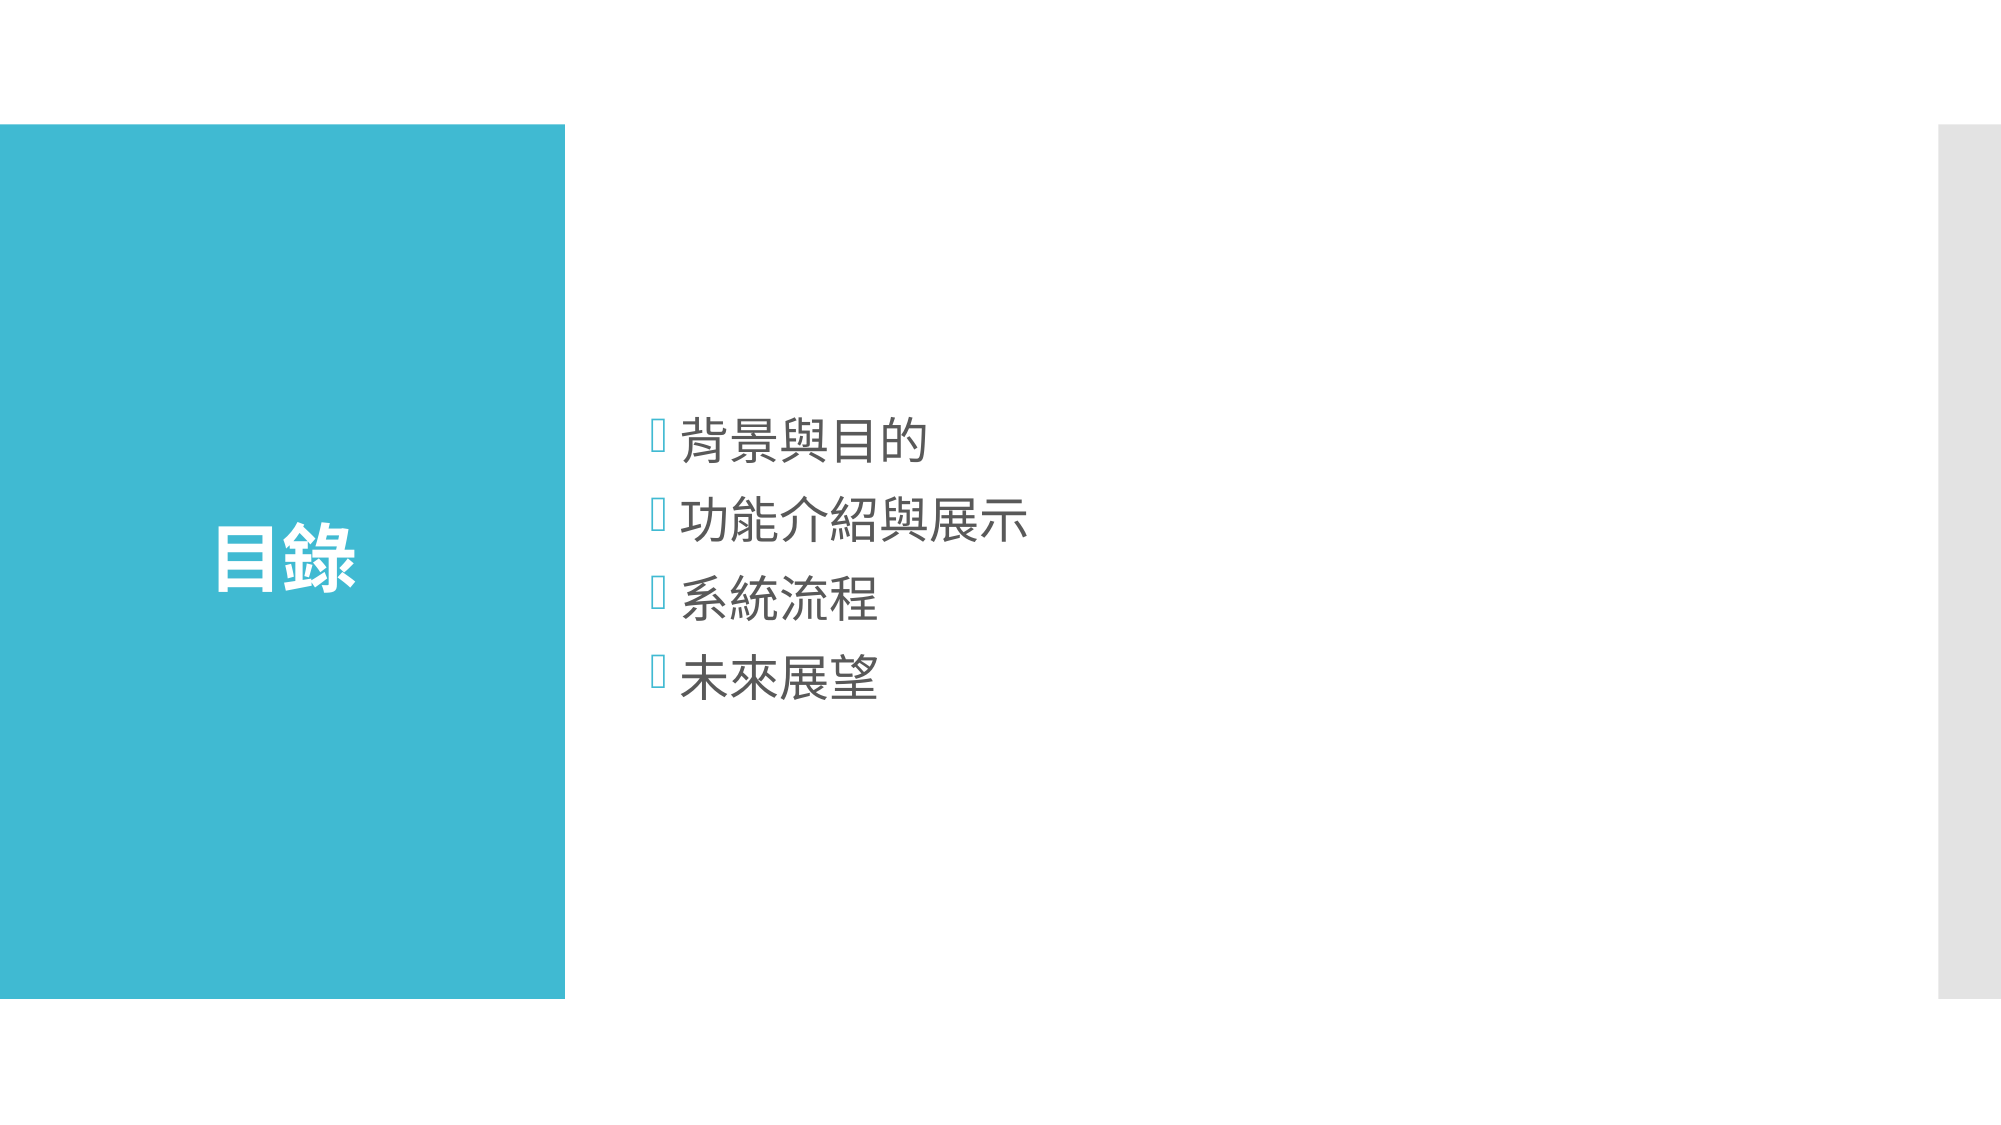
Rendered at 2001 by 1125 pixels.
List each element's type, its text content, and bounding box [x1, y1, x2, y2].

list 背景與目的 功能介紹與展示 系統流程 未來展望 [634, 141, 1835, 982]
title 目錄 [41, 184, 525, 940]
